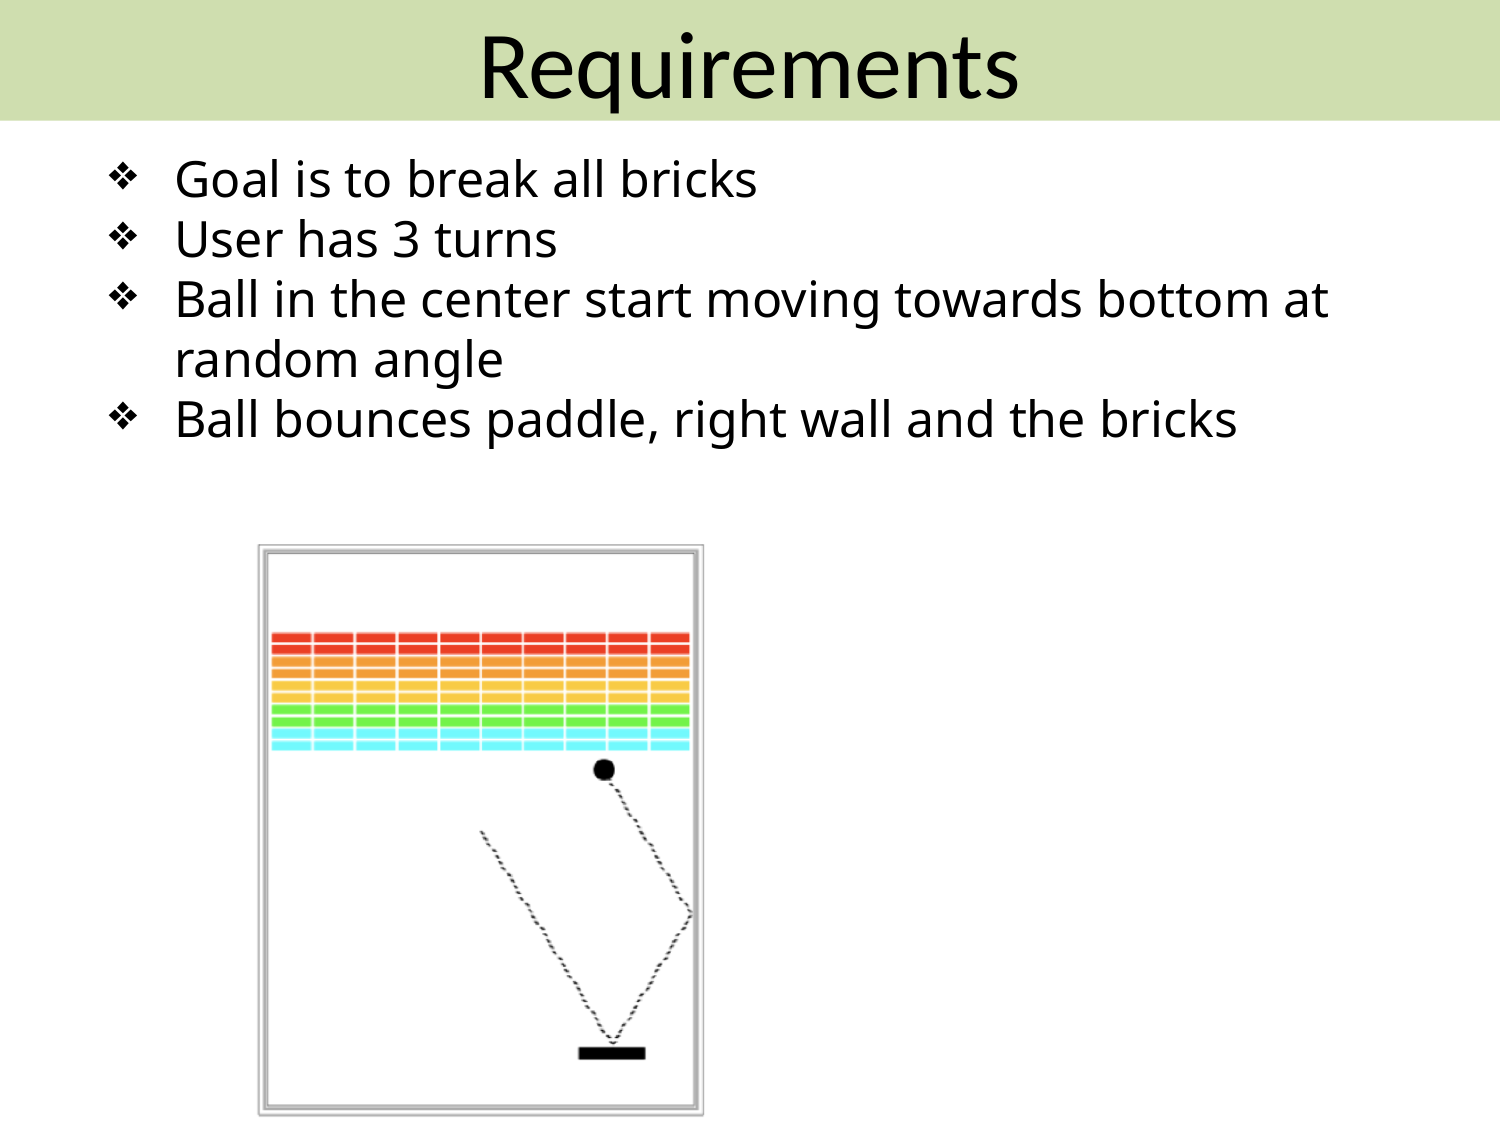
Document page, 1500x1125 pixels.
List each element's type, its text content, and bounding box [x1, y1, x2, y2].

picture [242, 528, 712, 1125]
text_box Goal is to break all bricks User has 3 turns Ball in the center start moving towards bottom at random angle Ball bounces paddle, right wall and the bricks [101, 140, 1431, 456]
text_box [0, 0, 1500, 121]
